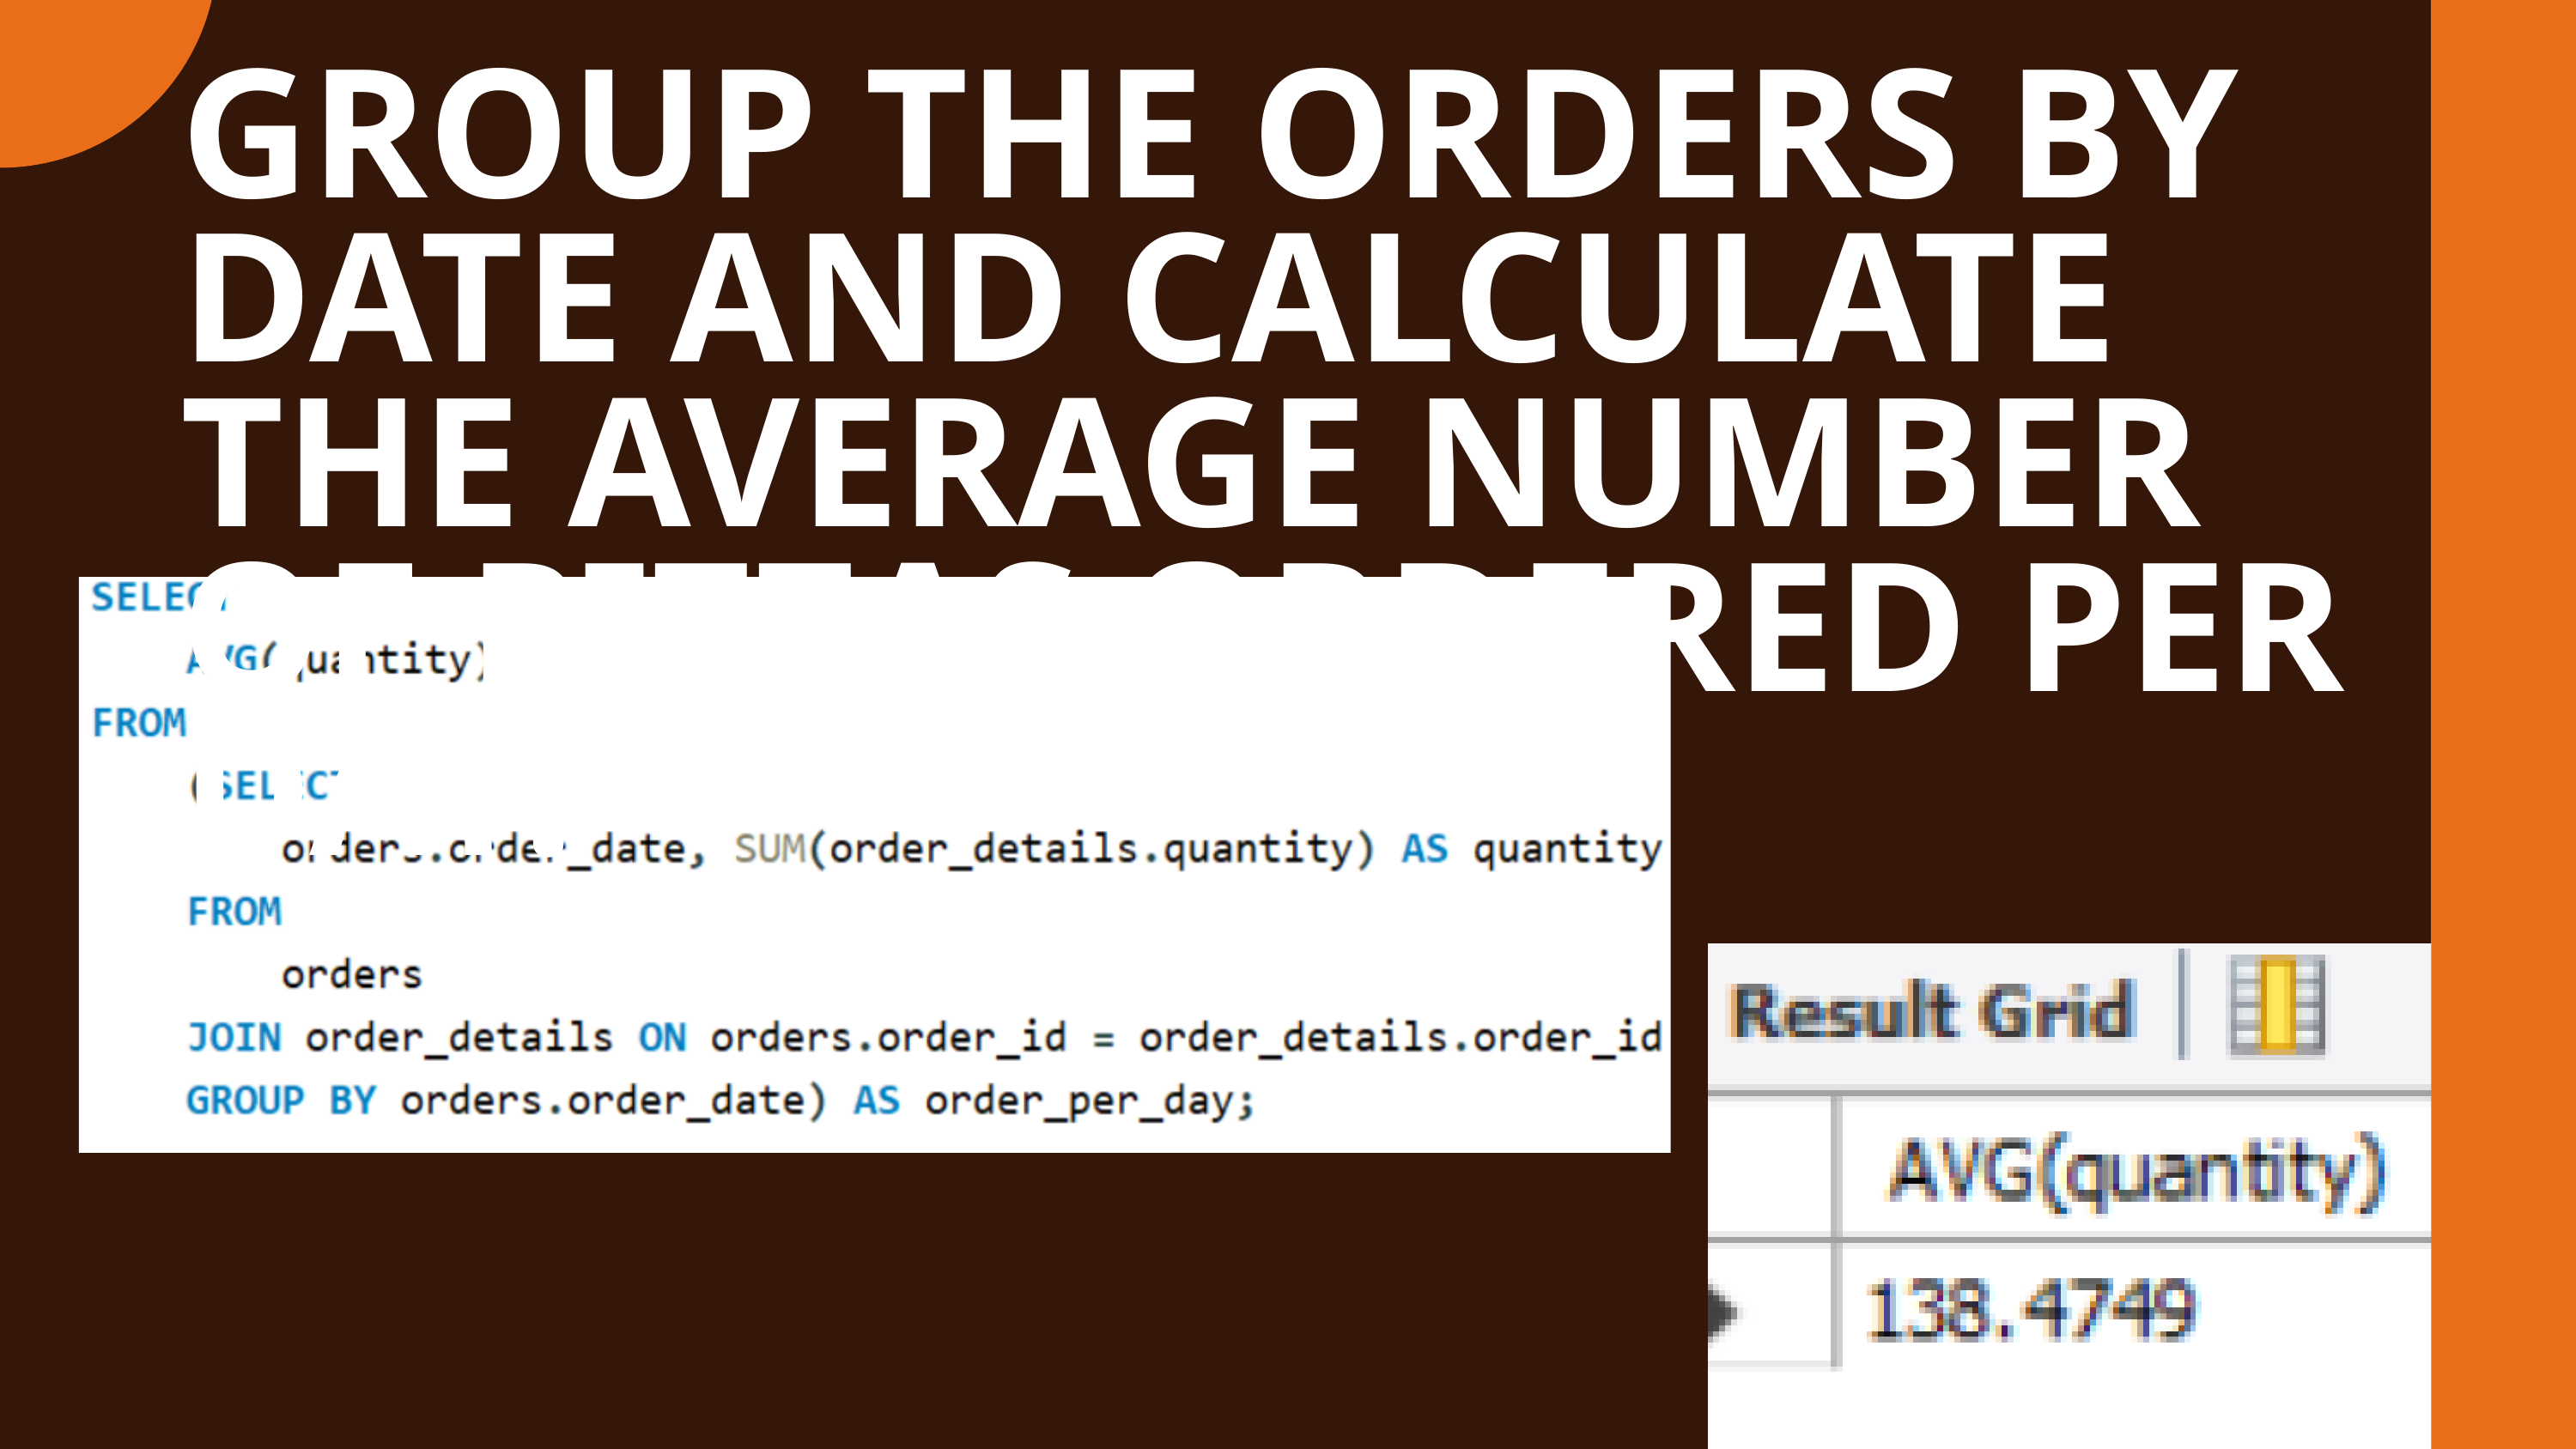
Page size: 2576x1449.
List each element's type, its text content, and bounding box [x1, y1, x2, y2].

text_box [1708, 943, 2427, 1449]
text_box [0, 0, 218, 168]
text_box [2431, 0, 2576, 1449]
text_box GROUP THE ORDERS BY DATE AND CALCULATE THE AVERAGE NUMBER OF PIZZAS ORDERED PER DAY. [180, 69, 2395, 892]
text_box [78, 577, 1671, 1153]
